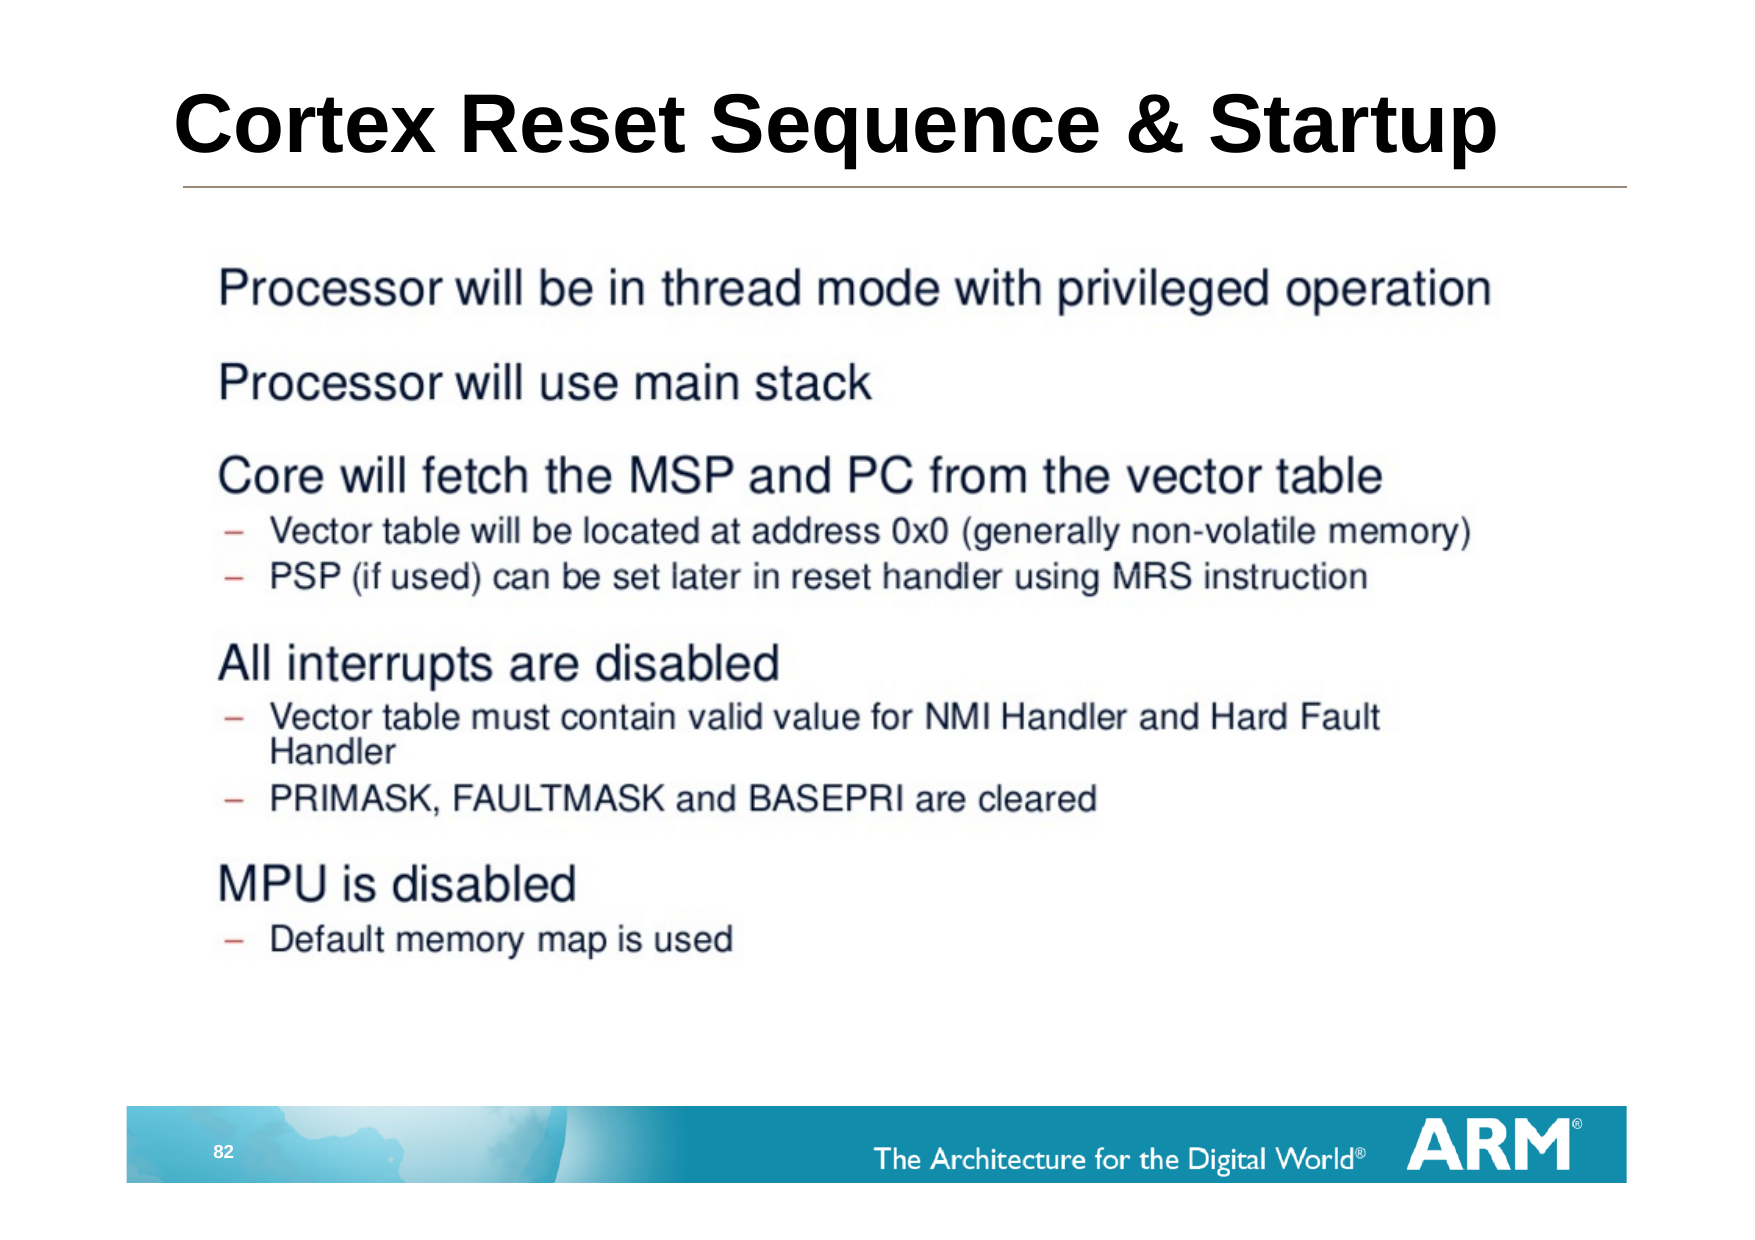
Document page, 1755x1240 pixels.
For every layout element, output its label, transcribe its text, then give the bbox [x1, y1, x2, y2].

picture [126, 1106, 1627, 1183]
picture [211, 253, 1543, 986]
slide_number 82 [198, 1139, 287, 1187]
title Cortex Reset Sequence & Startup [173, 80, 1581, 172]
